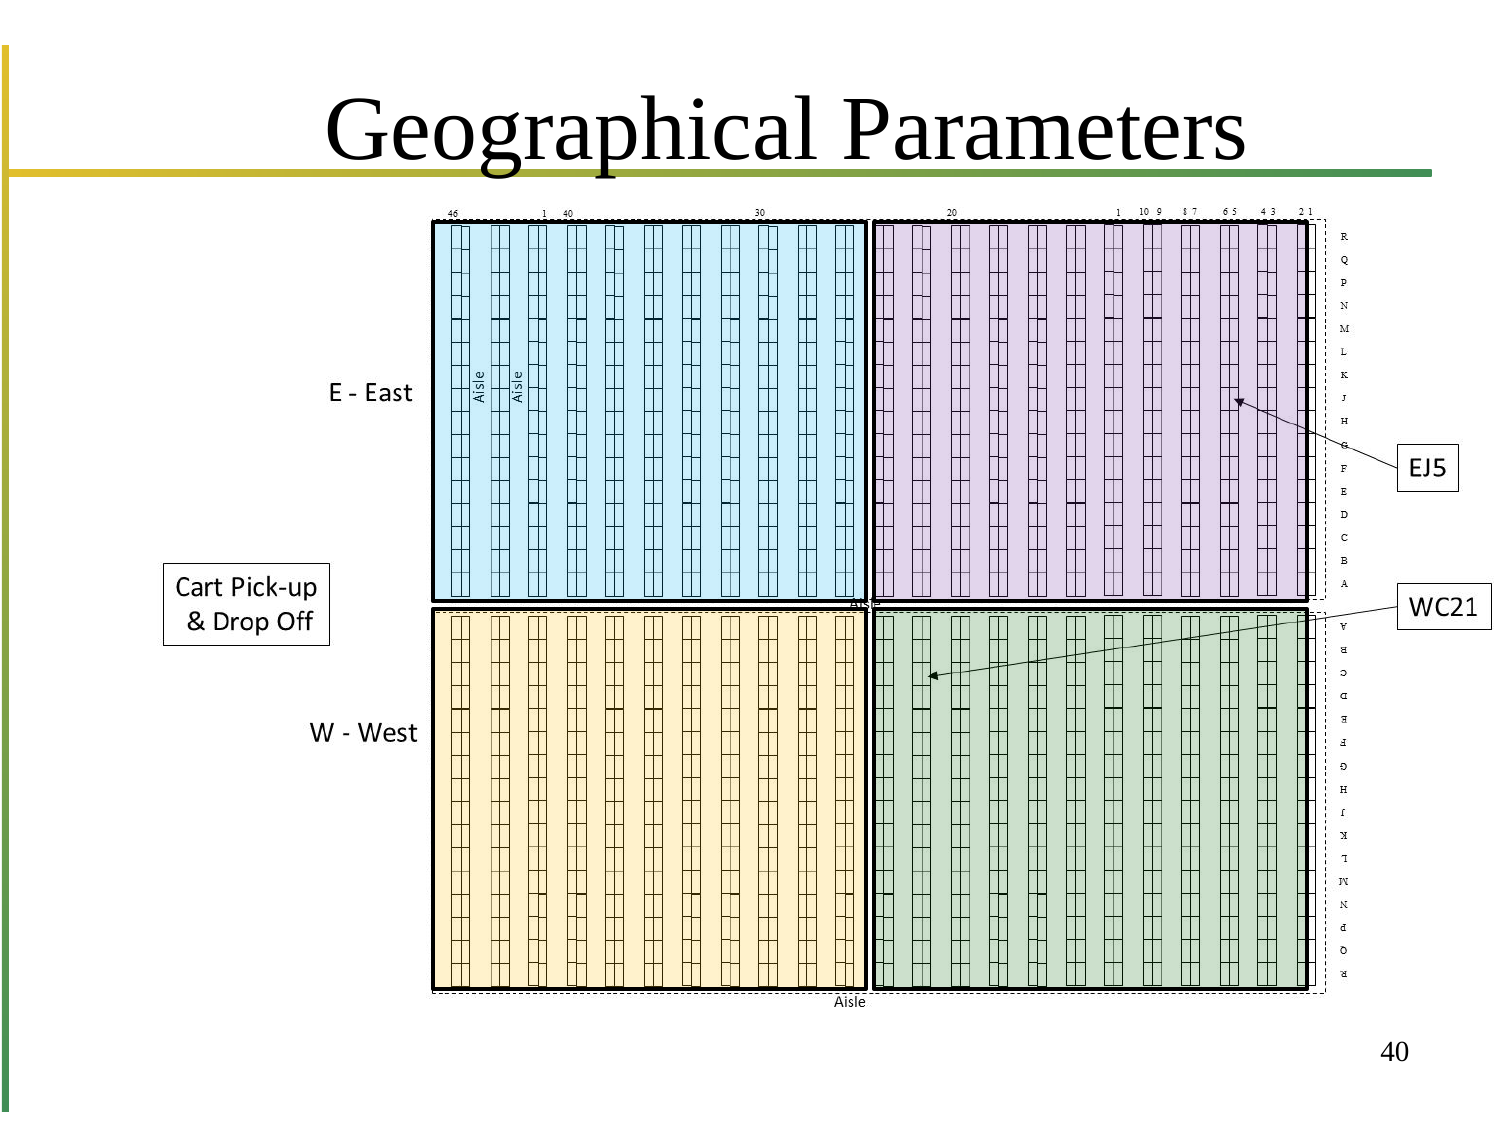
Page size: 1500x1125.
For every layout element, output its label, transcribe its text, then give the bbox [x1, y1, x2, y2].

picture [157, 199, 1497, 1021]
slide_number 40 [1048, 1030, 1426, 1103]
title Geographical Parameters [150, 45, 1425, 200]
